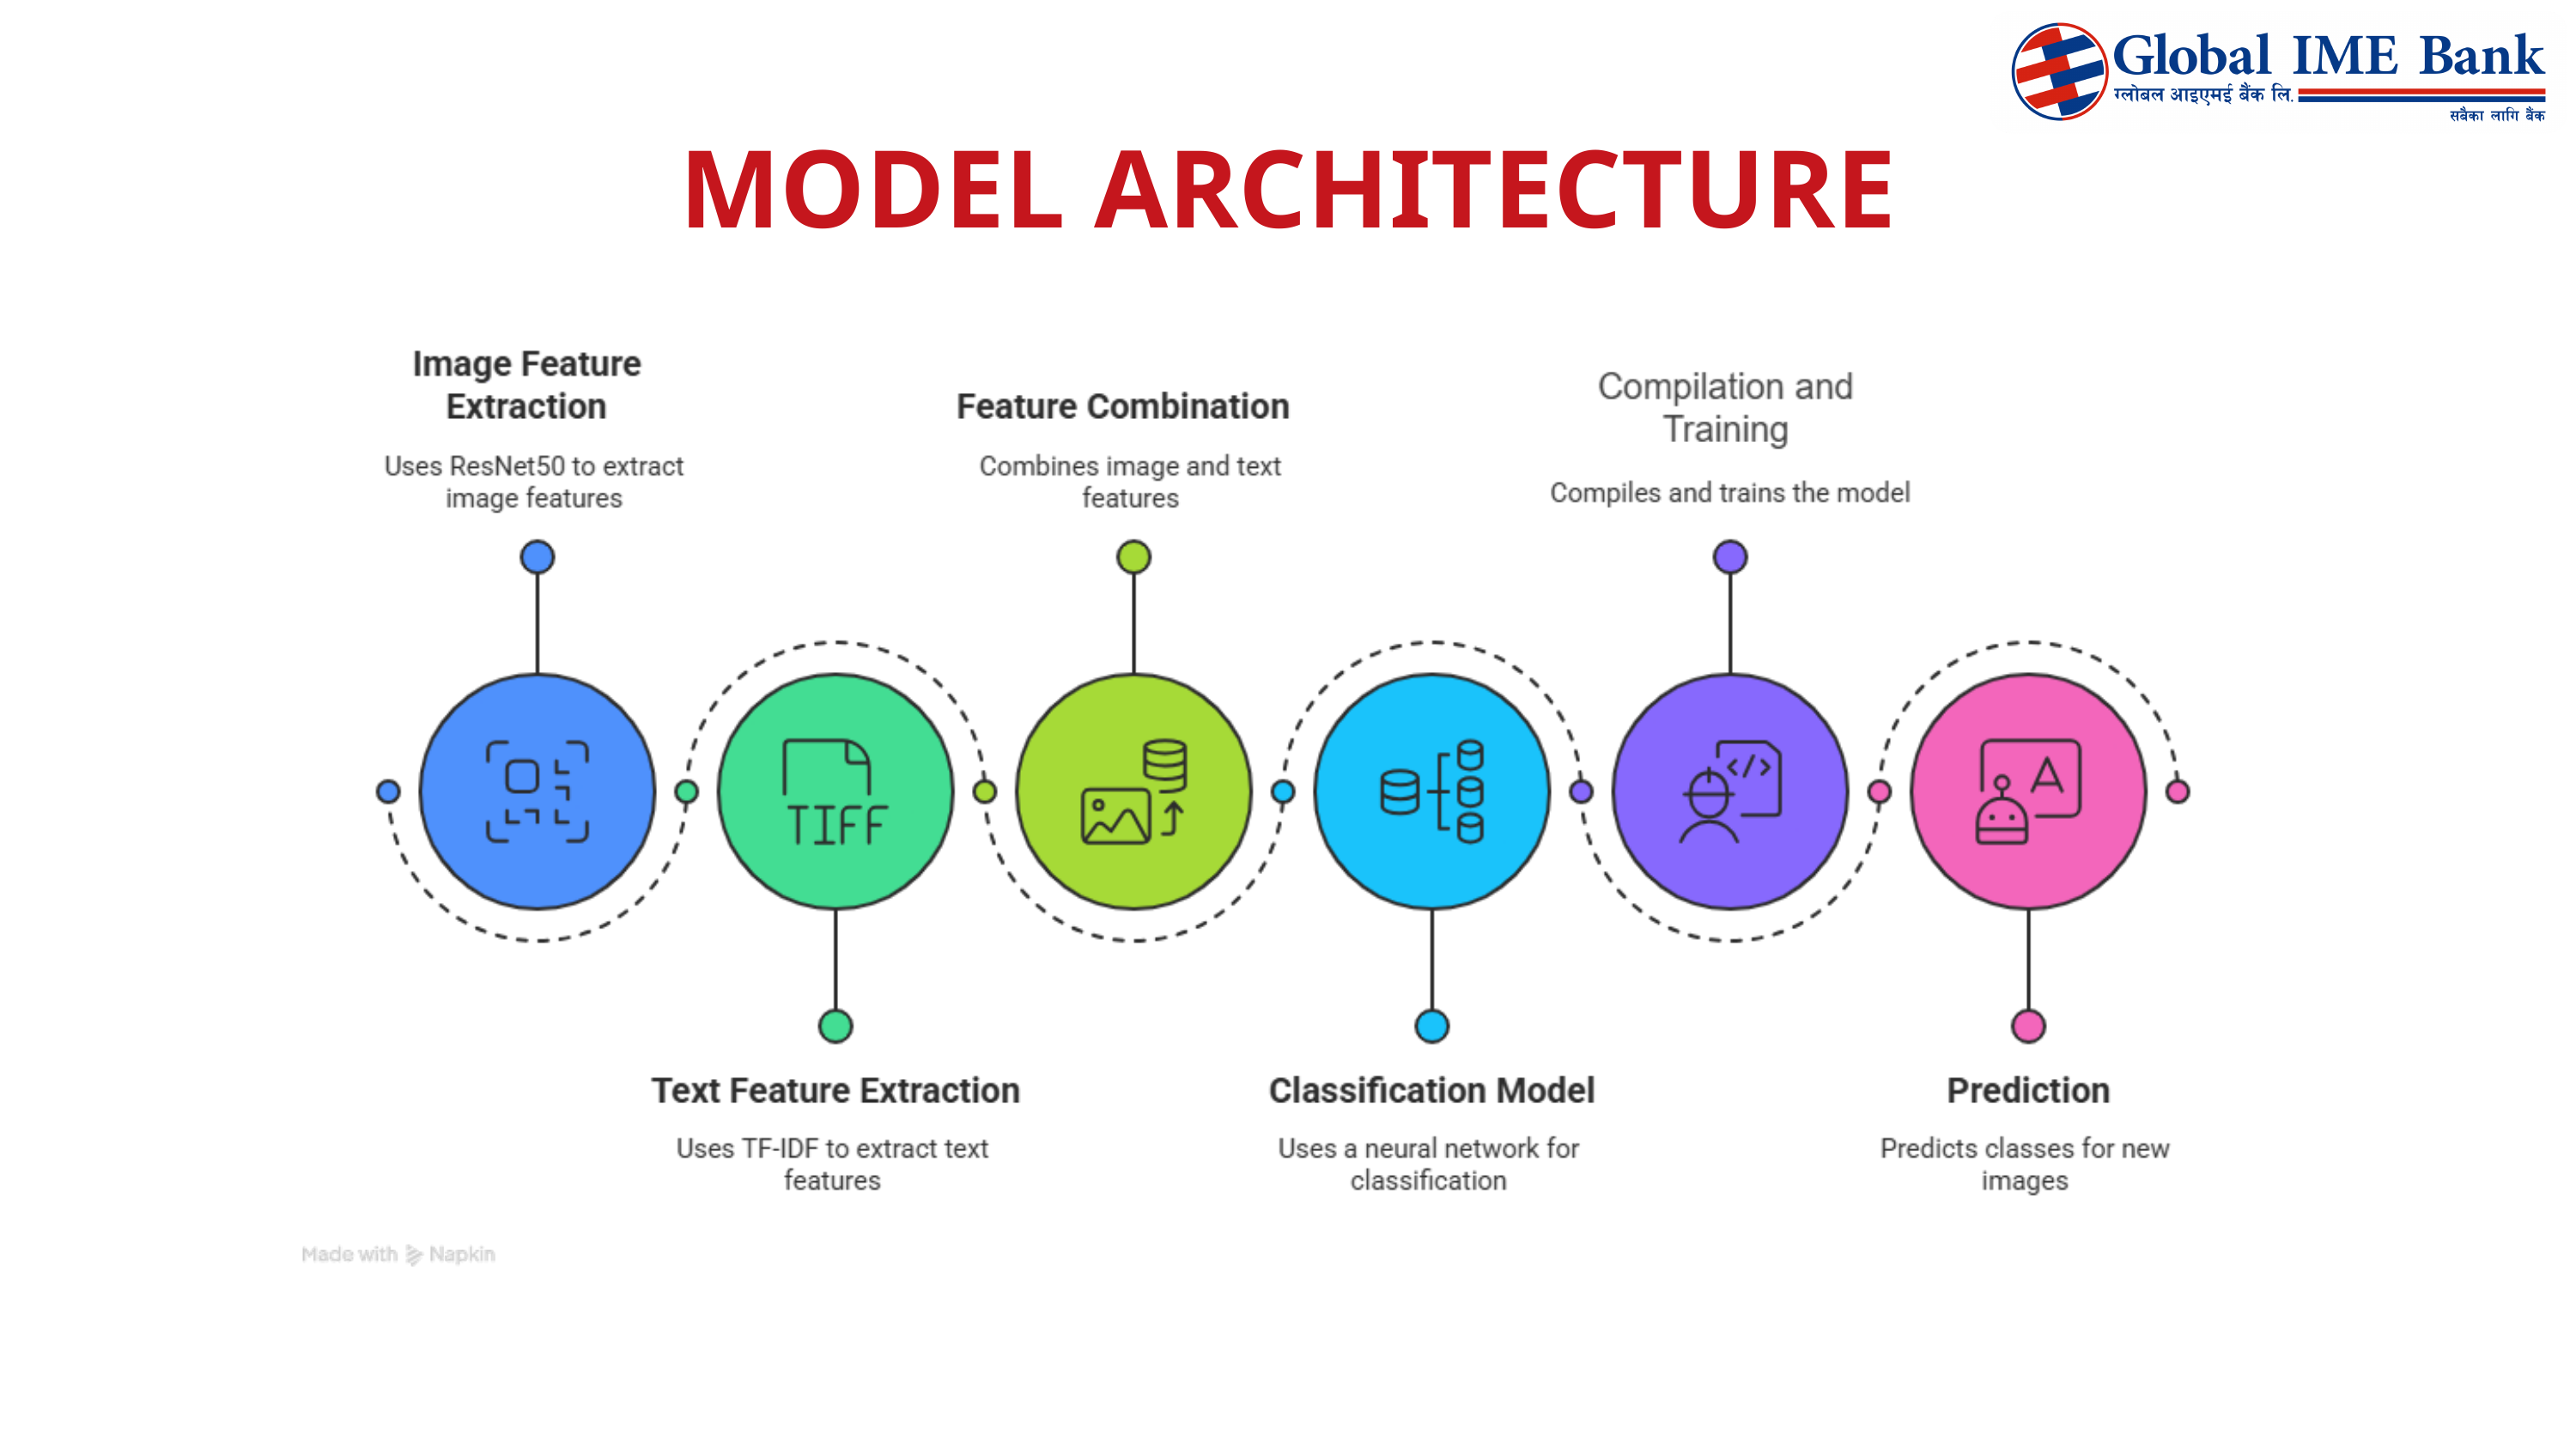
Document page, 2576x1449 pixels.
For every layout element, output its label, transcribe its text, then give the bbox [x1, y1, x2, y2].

text_box [1981, 0, 2576, 145]
text_box MODEL ARCHITECTURE [676, 99, 1900, 250]
text_box [261, 291, 2315, 1304]
